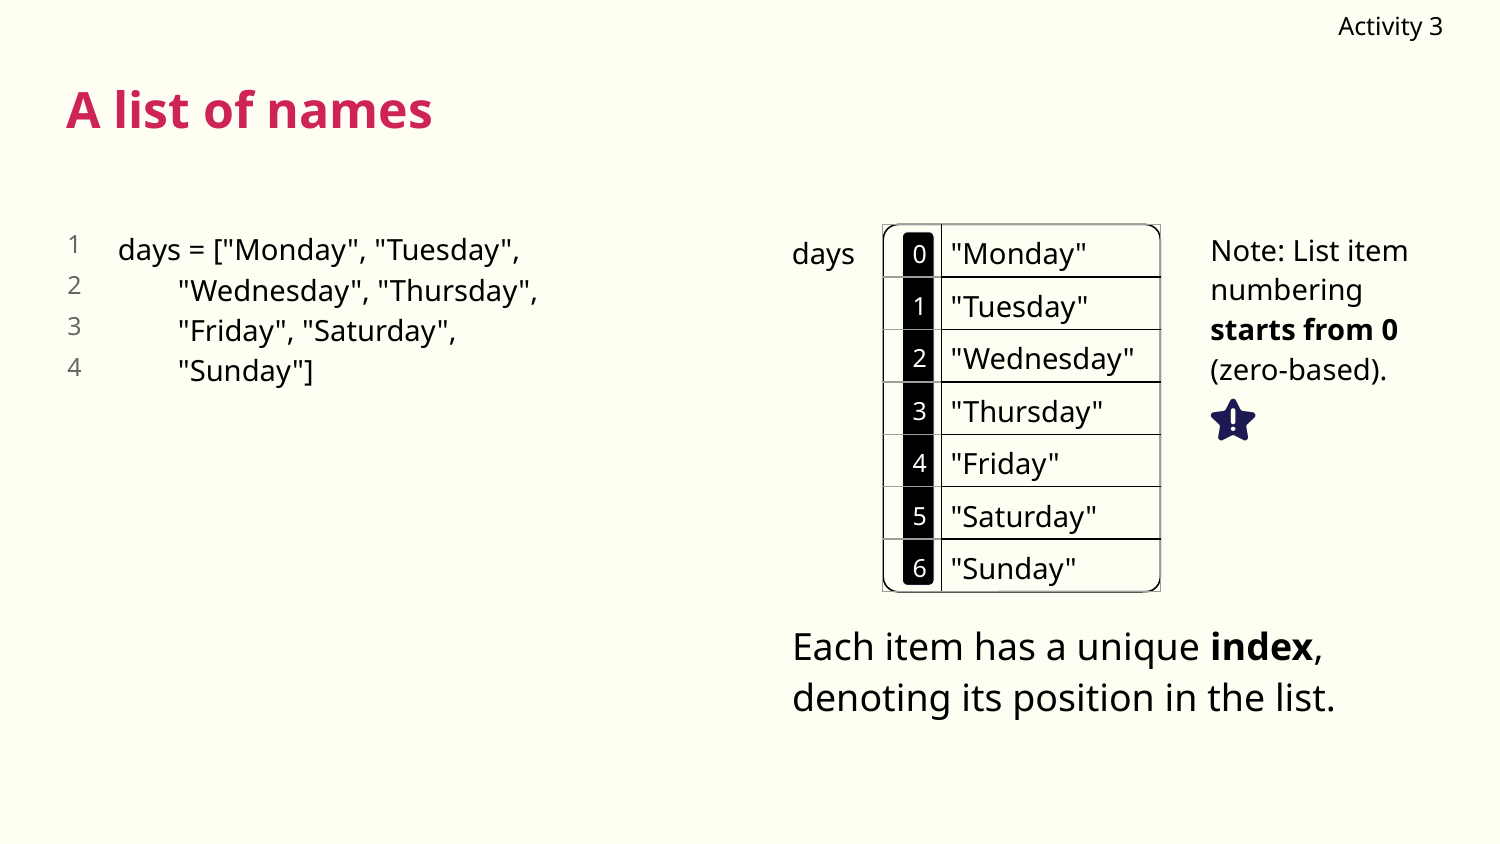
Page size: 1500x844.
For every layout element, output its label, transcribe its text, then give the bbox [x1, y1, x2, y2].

table_header 0 [883, 225, 941, 276]
text_box 1 2 3 4 [52, 214, 97, 534]
table_cell 6 [883, 540, 941, 591]
table_cell 3 [883, 383, 941, 434]
text_box Each item has a unique index, denoting its position in the list. [776, 601, 1449, 735]
table_cell "Saturday" [942, 487, 1160, 538]
subtitle Activity 3 [1122, 0, 1444, 52]
picture [1210, 397, 1256, 442]
table_cell "Tuesday" [942, 278, 1160, 329]
table_cell "Friday" [942, 435, 1160, 486]
table_cell "Thursday" [942, 383, 1160, 434]
table_cell 2 [883, 330, 941, 381]
table_cell 4 [883, 435, 941, 486]
table_cell 1 [883, 278, 941, 329]
text_box Note: List item numbering starts from 0 (zero-based). [1195, 212, 1449, 406]
table_cell "Wednesday" [942, 330, 1160, 381]
text_box A list of names [51, 51, 1449, 167]
text_box days [776, 215, 880, 275]
table_cell 5 [883, 487, 941, 538]
table_cell "Sunday" [942, 540, 1160, 591]
text_box days = ["Monday", "Tuesday", "Wednesday", "Thursday", "Friday", "Saturday", "Sunday"] [102, 211, 697, 530]
table_header "Monday" [942, 225, 1160, 276]
